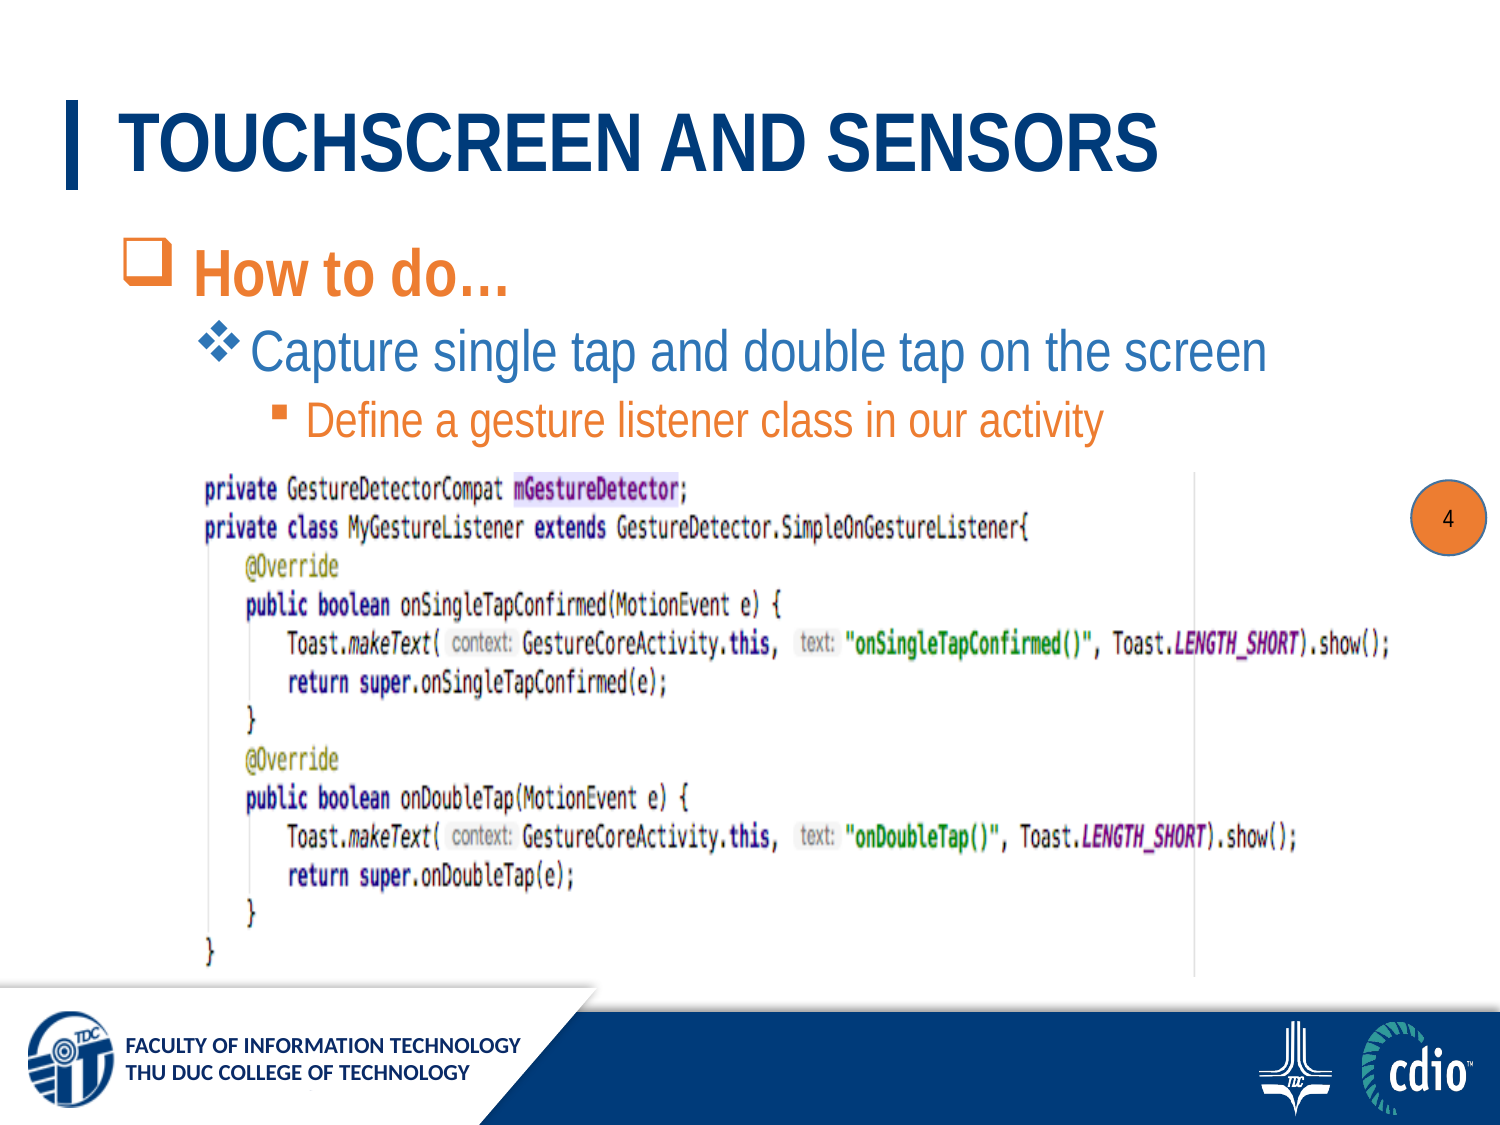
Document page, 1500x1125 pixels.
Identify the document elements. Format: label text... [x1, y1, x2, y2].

picture [1259, 1021, 1332, 1117]
picture [199, 472, 1397, 977]
title TOUCHSCREEN AND SENSORS [103, 57, 1397, 231]
picture [1361, 1021, 1473, 1115]
list How to do… Capture single tap and double tap on the screen Define a gesture listener class in our activity [103, 231, 1397, 977]
picture [28, 1010, 388, 1108]
